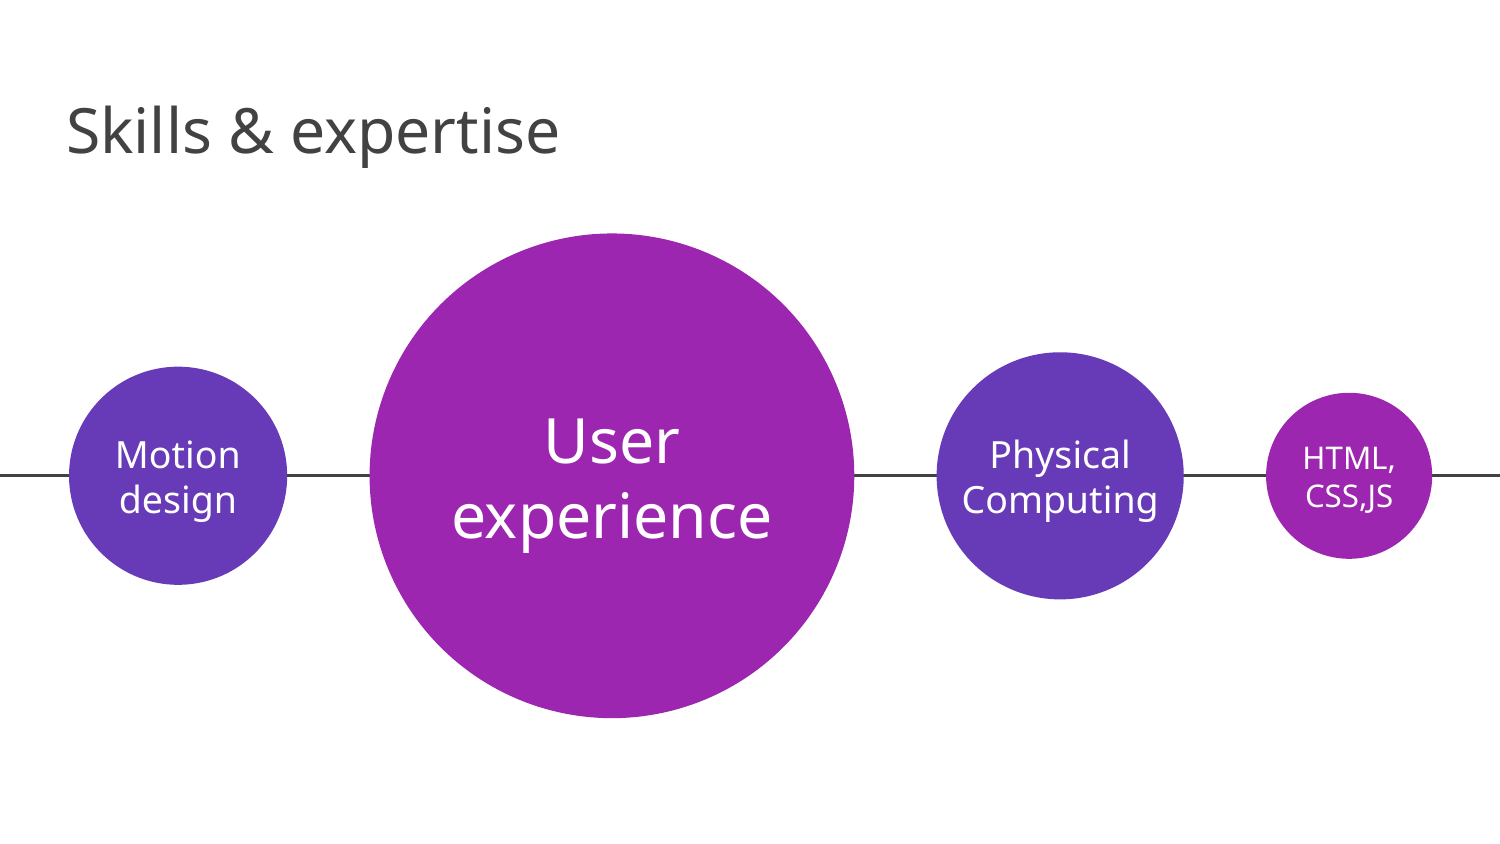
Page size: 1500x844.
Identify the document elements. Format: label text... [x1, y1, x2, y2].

text_box [1283, 392, 1415, 425]
text_box [81, 366, 275, 425]
text_box HTML, CSS,JS [1266, 483, 1433, 526]
text_box Physical Computing [936, 425, 1184, 474]
text_box [947, 526, 1174, 600]
text_box [1282, 526, 1416, 559]
text_box Motion design [69, 425, 288, 474]
title Skills & expertise [51, 61, 1449, 182]
text_box [947, 352, 1173, 425]
text_box Physical Computing [936, 483, 1184, 526]
text_box HTML, CSS,JS [1266, 425, 1433, 474]
text_box [81, 526, 275, 585]
text_box User experience [369, 483, 855, 526]
text_box [374, 233, 849, 425]
text_box User experience [369, 425, 855, 474]
text_box Motion design [69, 483, 288, 526]
text_box [374, 526, 850, 719]
